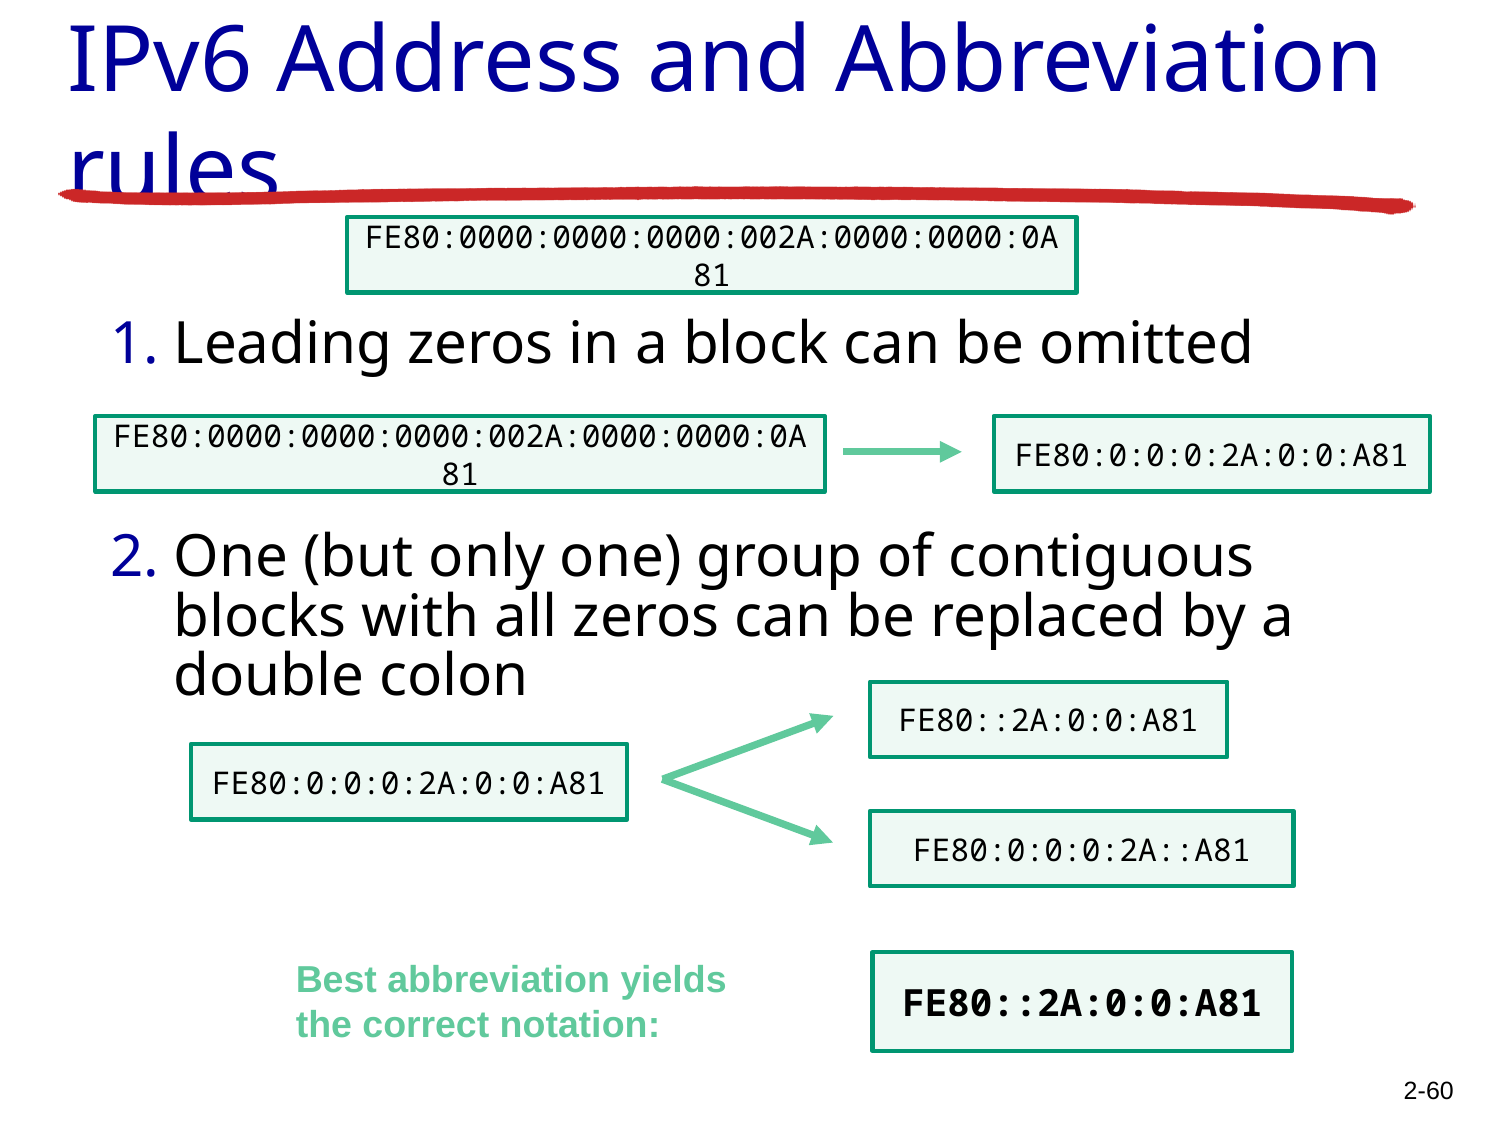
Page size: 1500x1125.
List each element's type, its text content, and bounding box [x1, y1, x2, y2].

text_box FE80:0:0:0:2A:0:0:A81 [992, 414, 1432, 494]
text_box FE80:0000:0000:0000:002A:0000:0000:0A81 [345, 230, 1079, 295]
picture [51, 178, 1431, 223]
list Leading zeros in a block can be omitted One (but only one) group of contiguous blocks with all zeros can be replaced by a double colon [95, 308, 1390, 902]
title IPv6 Address and Abbreviation rules [52, 39, 1453, 180]
text_box FE80:0000:0000:0000:002A:0000:0000:0A81 [93, 414, 827, 494]
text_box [190, 681, 1294, 1052]
slide_number 60 [1389, 1067, 1500, 1125]
